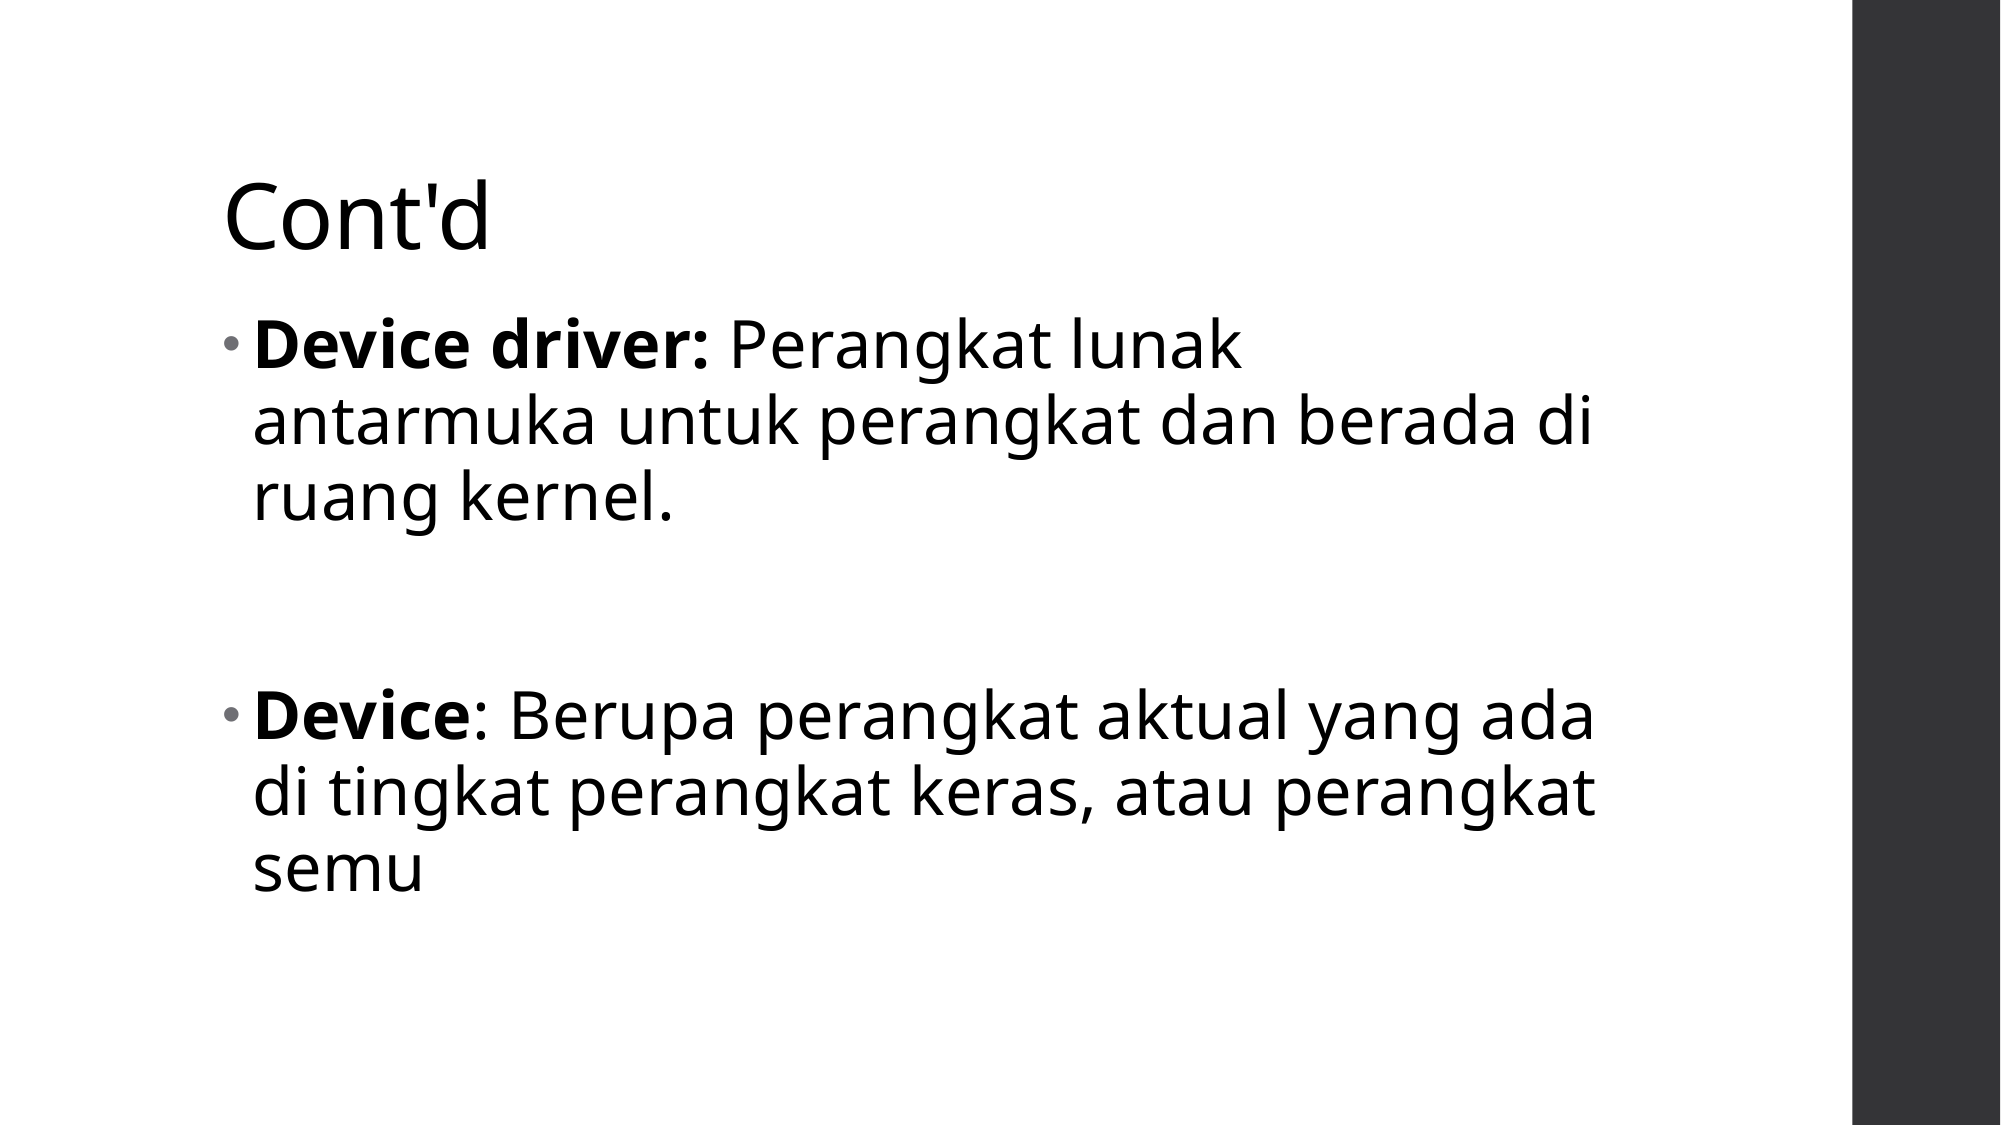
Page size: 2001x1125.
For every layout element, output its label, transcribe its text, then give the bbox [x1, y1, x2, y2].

title Cont'd [206, 60, 1797, 278]
list Device driver: Perangkat lunak antarmuka untuk perangkat dan berada di ruang kernel. Device: Berupa perangkat aktual yang ada di tingkat perangkat keras, atau perangkat semu [206, 299, 1617, 1014]
